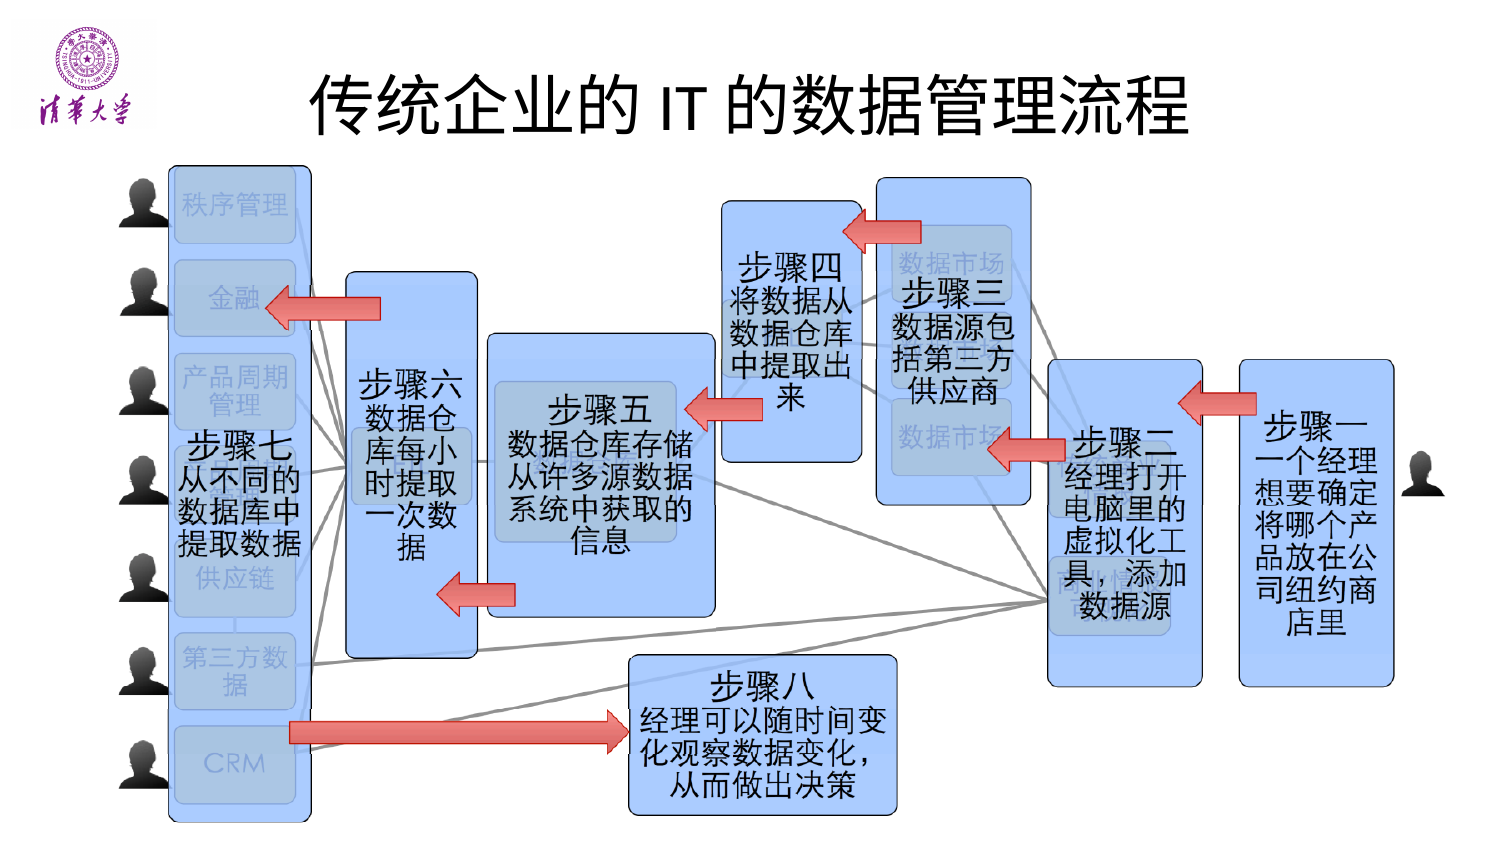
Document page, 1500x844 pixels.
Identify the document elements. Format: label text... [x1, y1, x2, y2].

picture [11, 19, 157, 129]
title 传统企业的IT的数据管理流程 [75, 33, 1425, 175]
picture [109, 153, 1456, 832]
